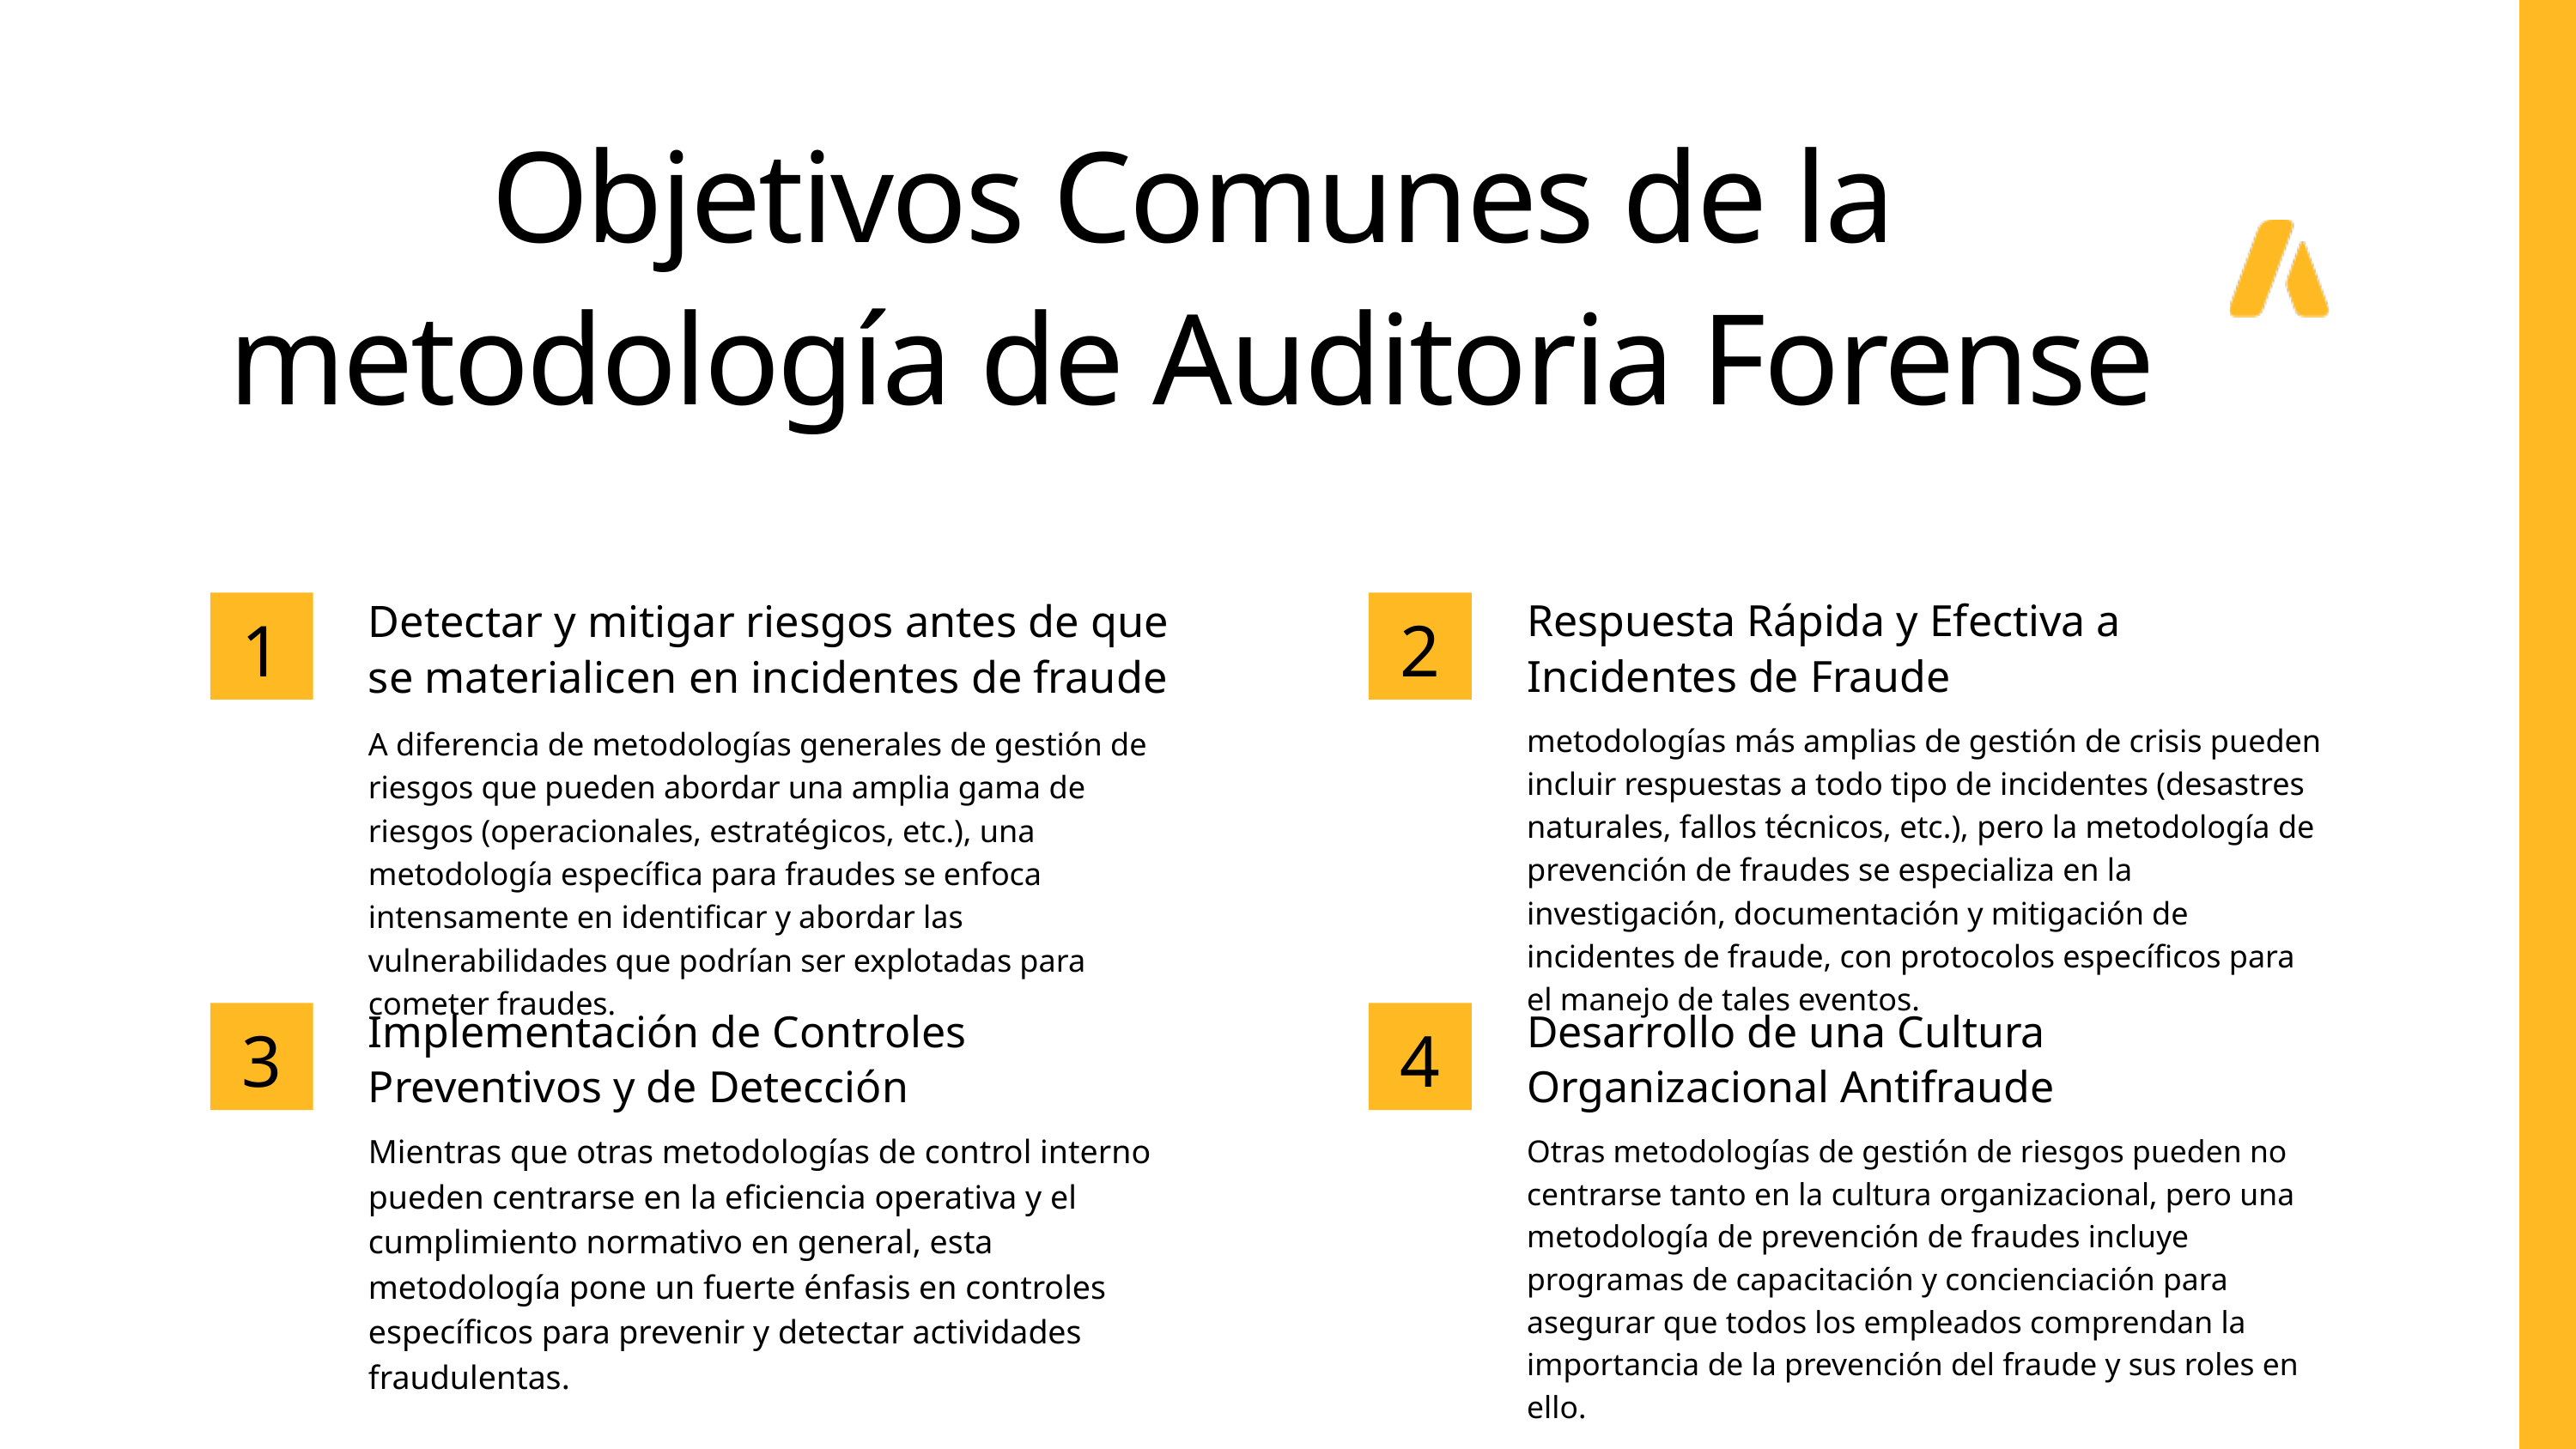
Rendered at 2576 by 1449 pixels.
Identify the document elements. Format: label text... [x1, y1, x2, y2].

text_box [368, 1003, 1171, 1345]
text_box [2229, 220, 2330, 318]
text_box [368, 592, 1171, 979]
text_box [210, 1003, 313, 1111]
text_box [210, 592, 313, 700]
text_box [1368, 1003, 1473, 1111]
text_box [1526, 1003, 2330, 1373]
text_box [2519, 0, 2576, 1449]
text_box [1526, 592, 2330, 976]
text_box Objetivos Comunes de la metodología de Auditoria Forense [154, 104, 2230, 430]
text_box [1368, 592, 1473, 700]
